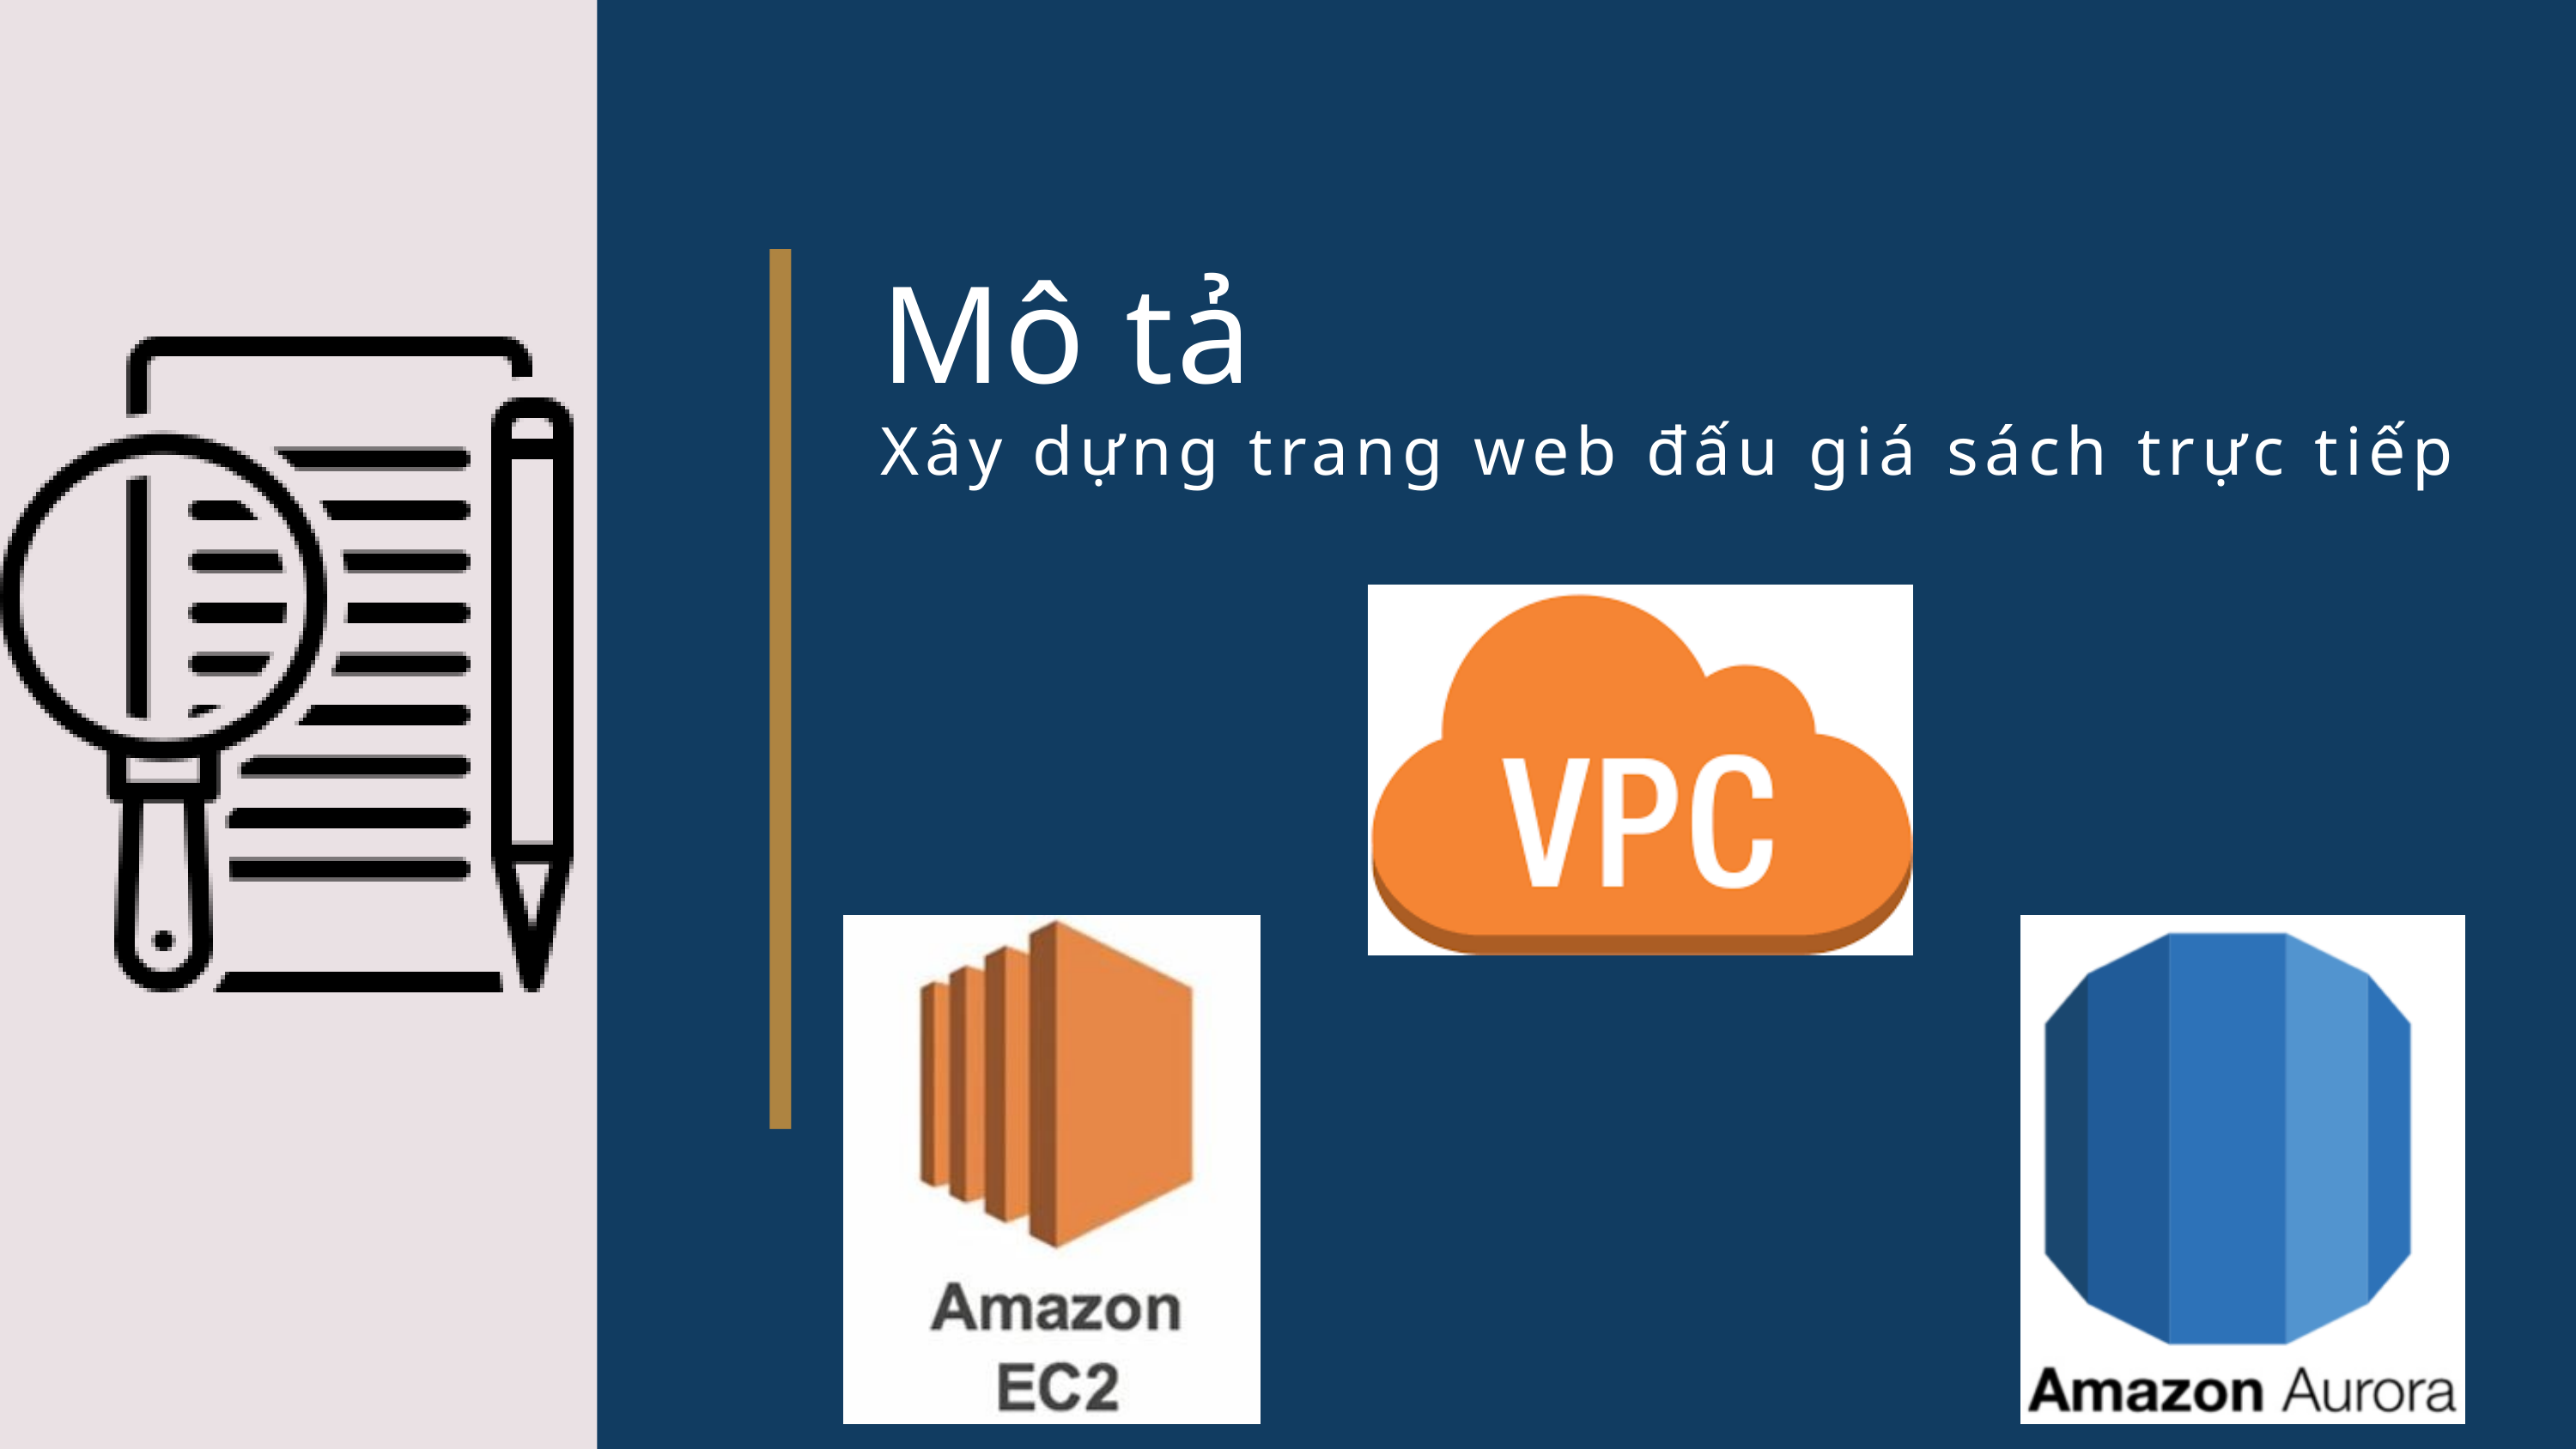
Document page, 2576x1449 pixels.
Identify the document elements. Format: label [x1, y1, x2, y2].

picture [1368, 585, 1913, 955]
text_box [0, 0, 598, 1449]
text_box [879, 248, 2465, 585]
picture [842, 914, 1261, 1424]
picture [2020, 914, 2465, 1424]
picture [0, 336, 574, 992]
text_box [769, 249, 792, 1130]
